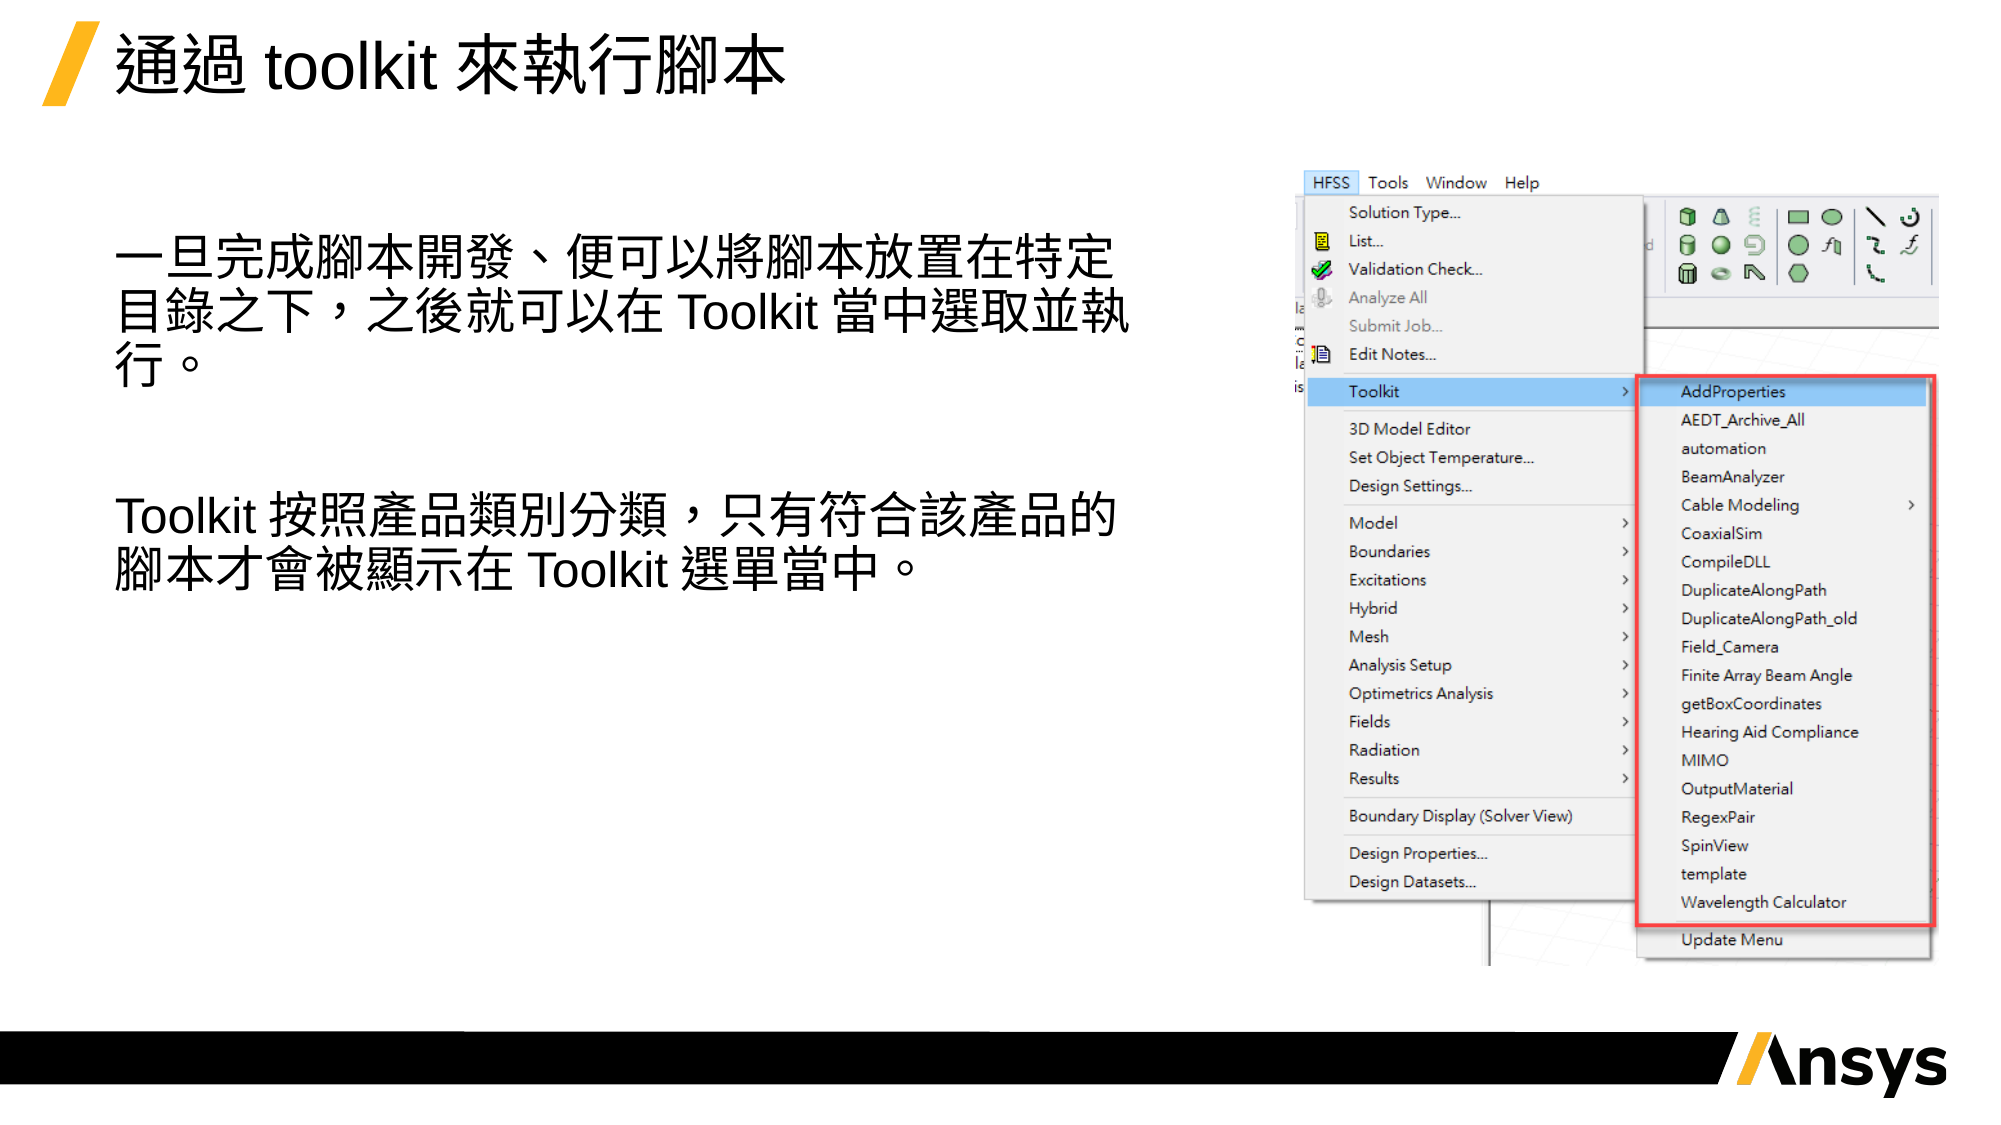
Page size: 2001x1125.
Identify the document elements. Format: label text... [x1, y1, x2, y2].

list 一旦完成腳本開發、便可以將腳本放置在特定目錄之下，之後就可以在Toolkit當中選取並執行。 Toolkit按照產品類別分類，只有符合該產品的腳本才會被顯示在Toolkit選單當中。 [99, 224, 1174, 1007]
picture [1295, 164, 1939, 966]
title 通過toolkit來執行腳本 [99, 24, 1900, 164]
